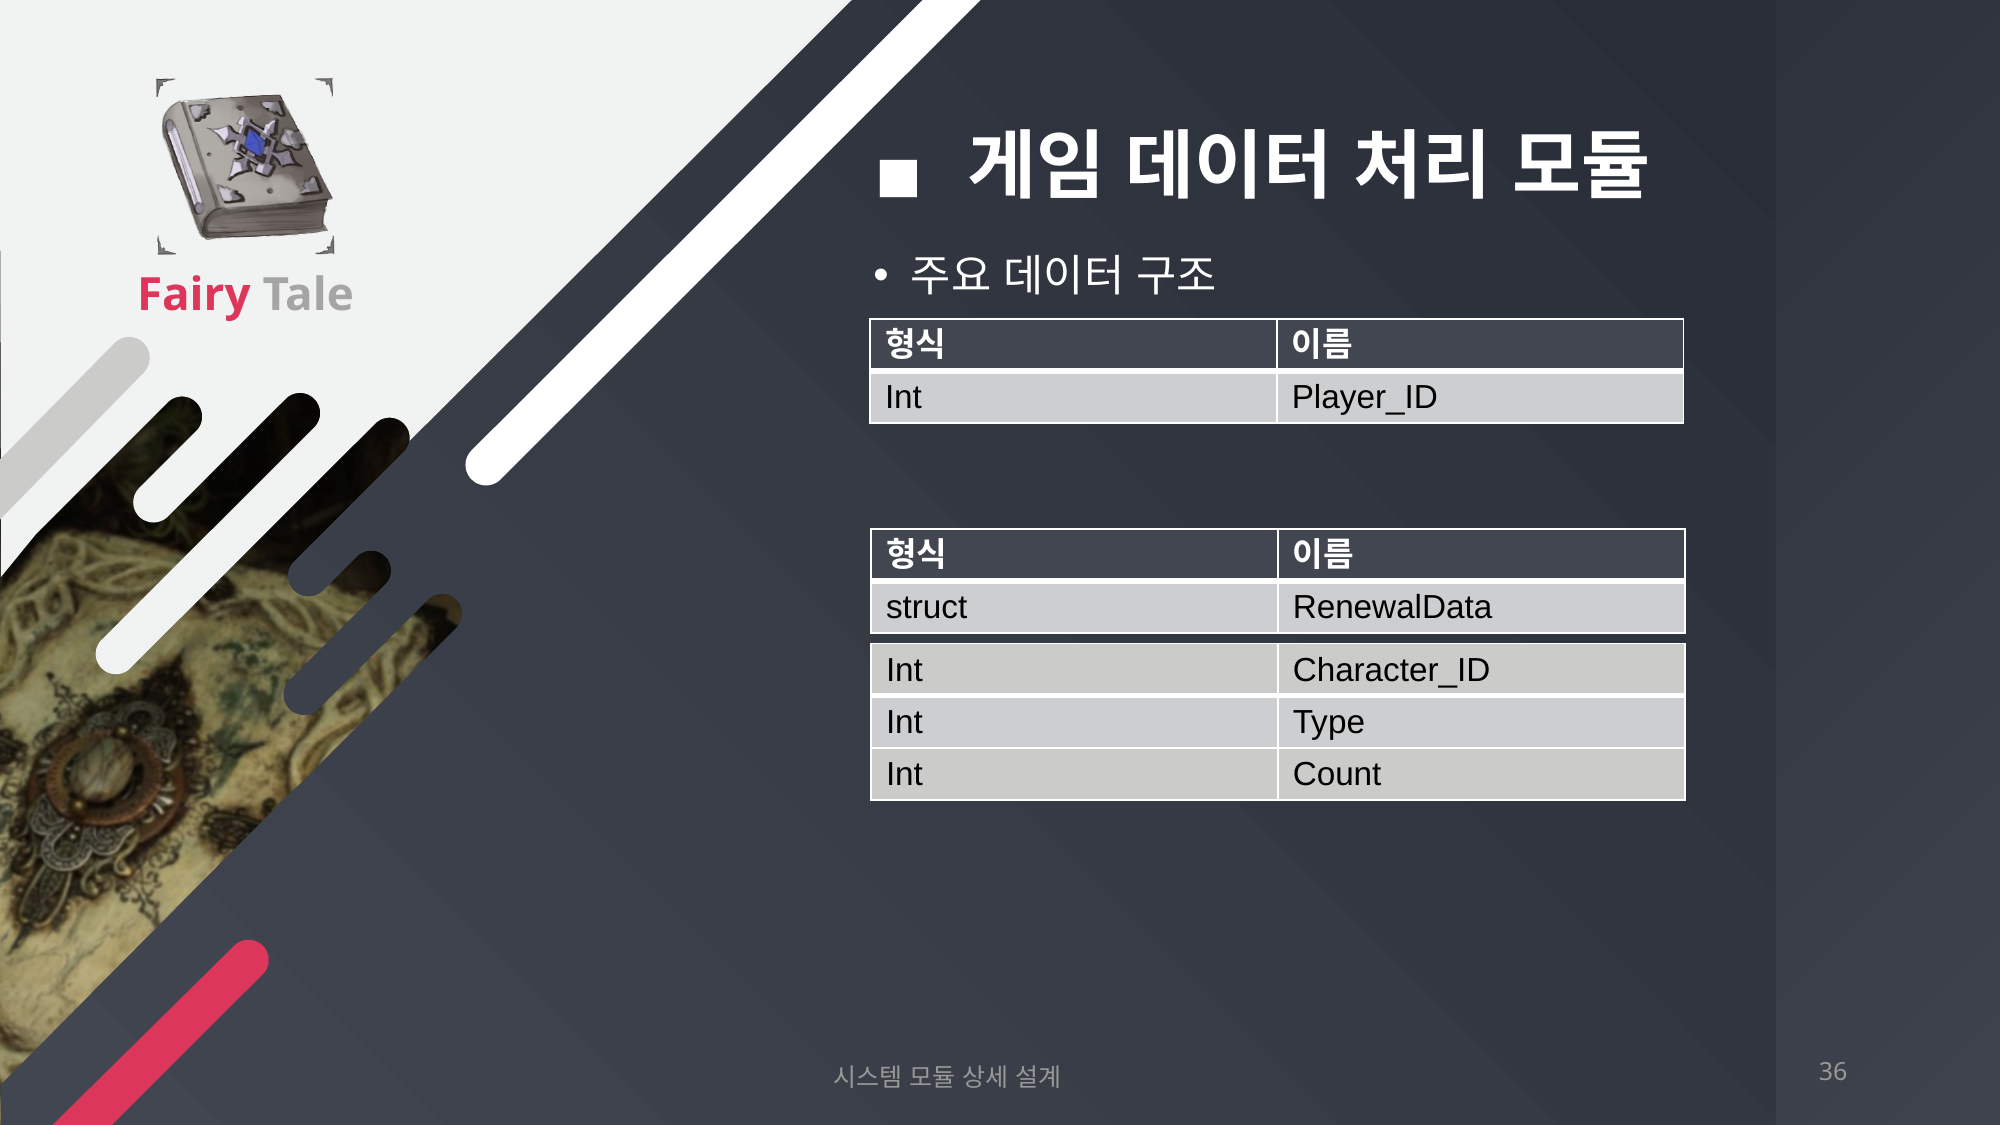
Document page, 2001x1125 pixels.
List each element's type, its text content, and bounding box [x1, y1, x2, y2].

table_cell Count [1279, 749, 1684, 799]
picture [0, 393, 462, 1084]
picture [154, 74, 337, 258]
slide_number ‹#› [1667, 1042, 1863, 1103]
table_header 형식 [872, 530, 1277, 578]
table_cell Type [1279, 698, 1684, 747]
table_header 이름 [1279, 530, 1684, 578]
table_header Character_ID [1279, 644, 1684, 693]
table_header Int [872, 644, 1277, 693]
table_cell struct [872, 584, 1277, 632]
table_cell RenewalData [1279, 584, 1684, 632]
table_cell Int [871, 374, 1276, 422]
title 게임 데이터 처리 모듈 [858, 59, 1922, 246]
table_cell Int [872, 749, 1277, 799]
table_header 이름 [1278, 320, 1683, 368]
list 주요 데이터 구조 [858, 246, 1922, 306]
text_box Fairy Tale [117, 256, 374, 328]
table_header 형식 [871, 320, 1276, 368]
footer 시스템 모듈 상세 설계 [469, 1046, 1427, 1107]
table_cell Int [872, 698, 1277, 747]
table_cell Player_ID [1278, 374, 1683, 422]
